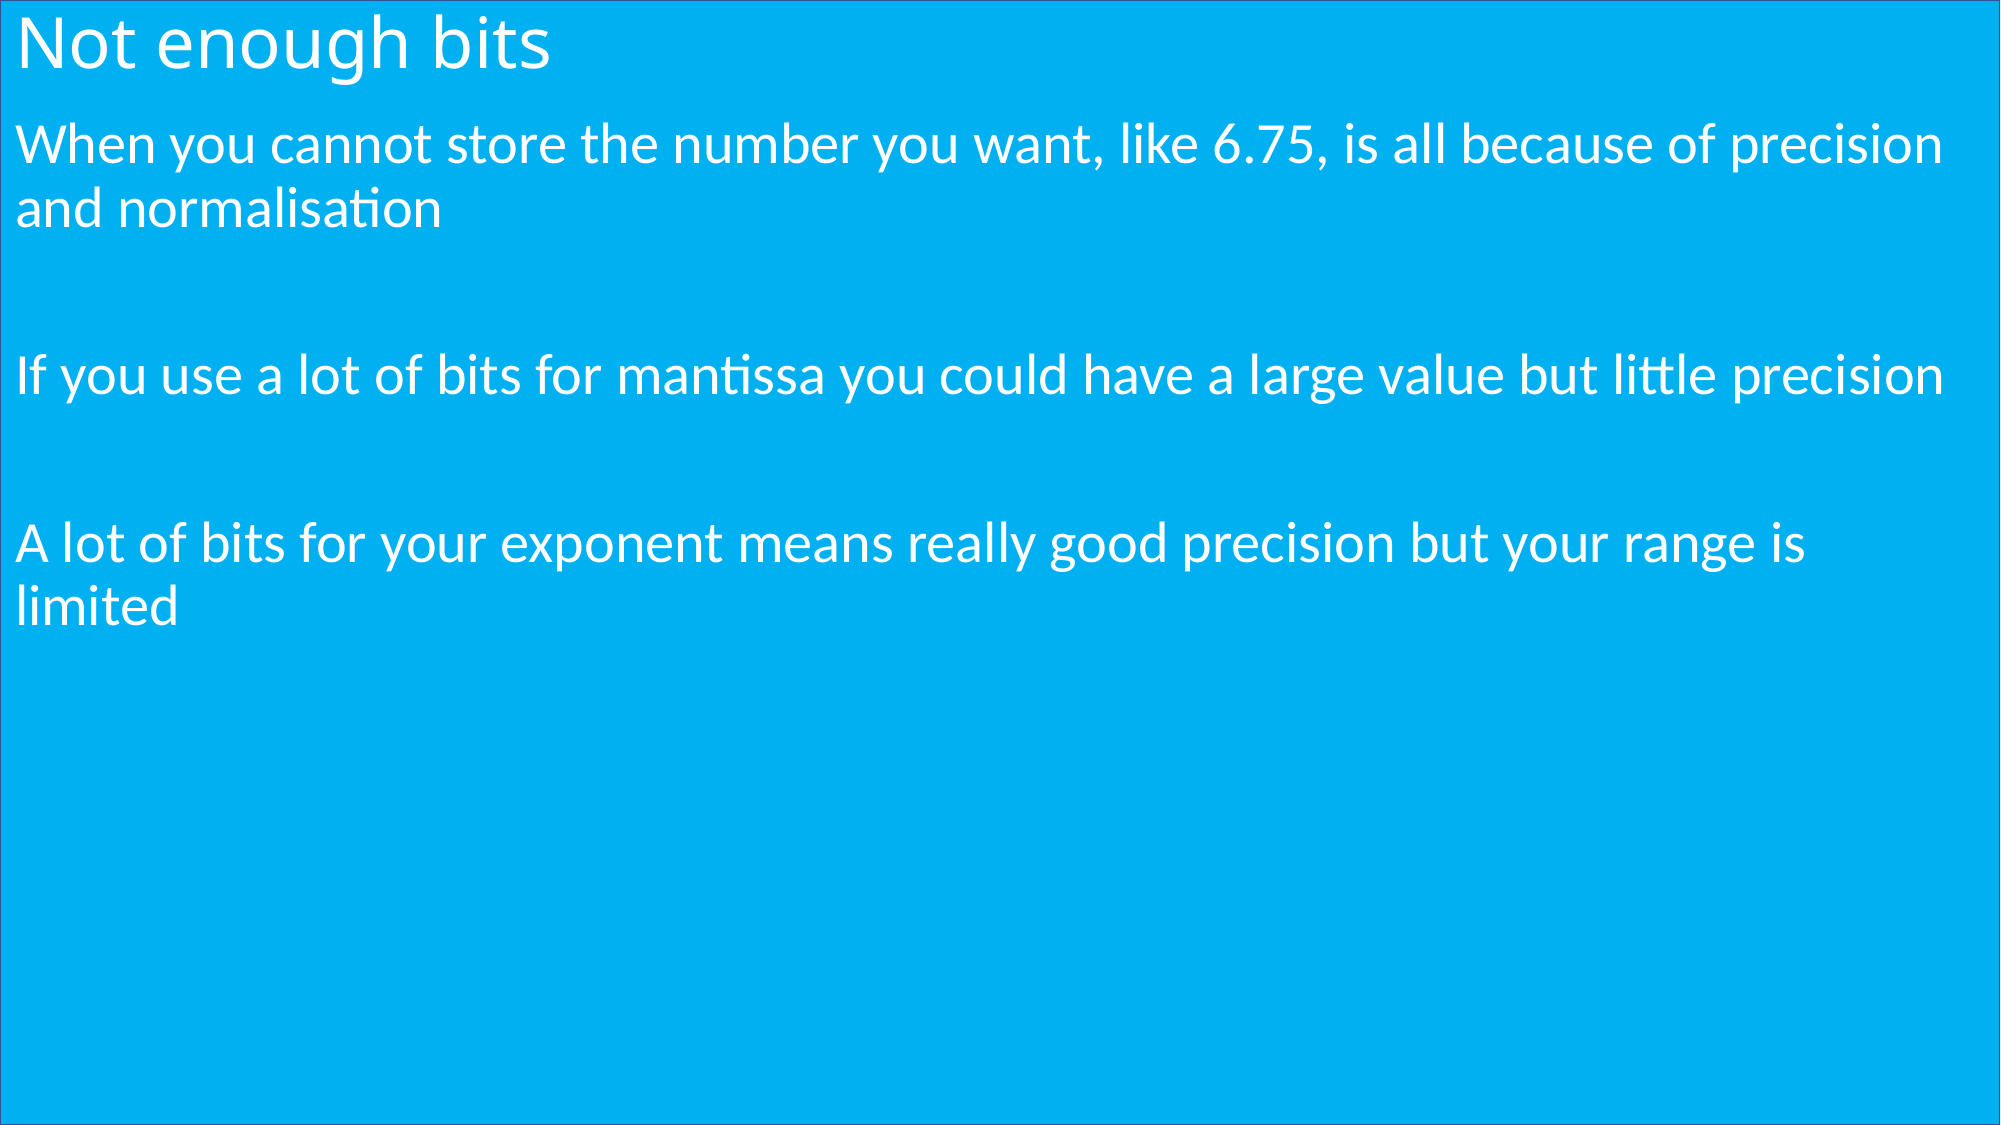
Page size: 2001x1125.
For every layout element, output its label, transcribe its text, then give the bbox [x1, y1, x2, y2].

list When you cannot store the number you want, like 6.75, is all because of precision and normalisation If you use a lot of bits for mantissa you could have a large value but little precision A lot of bits for your exponent means really good precision but your range is limited [0, 106, 2000, 1125]
title Not enough bits [0, 0, 2000, 92]
